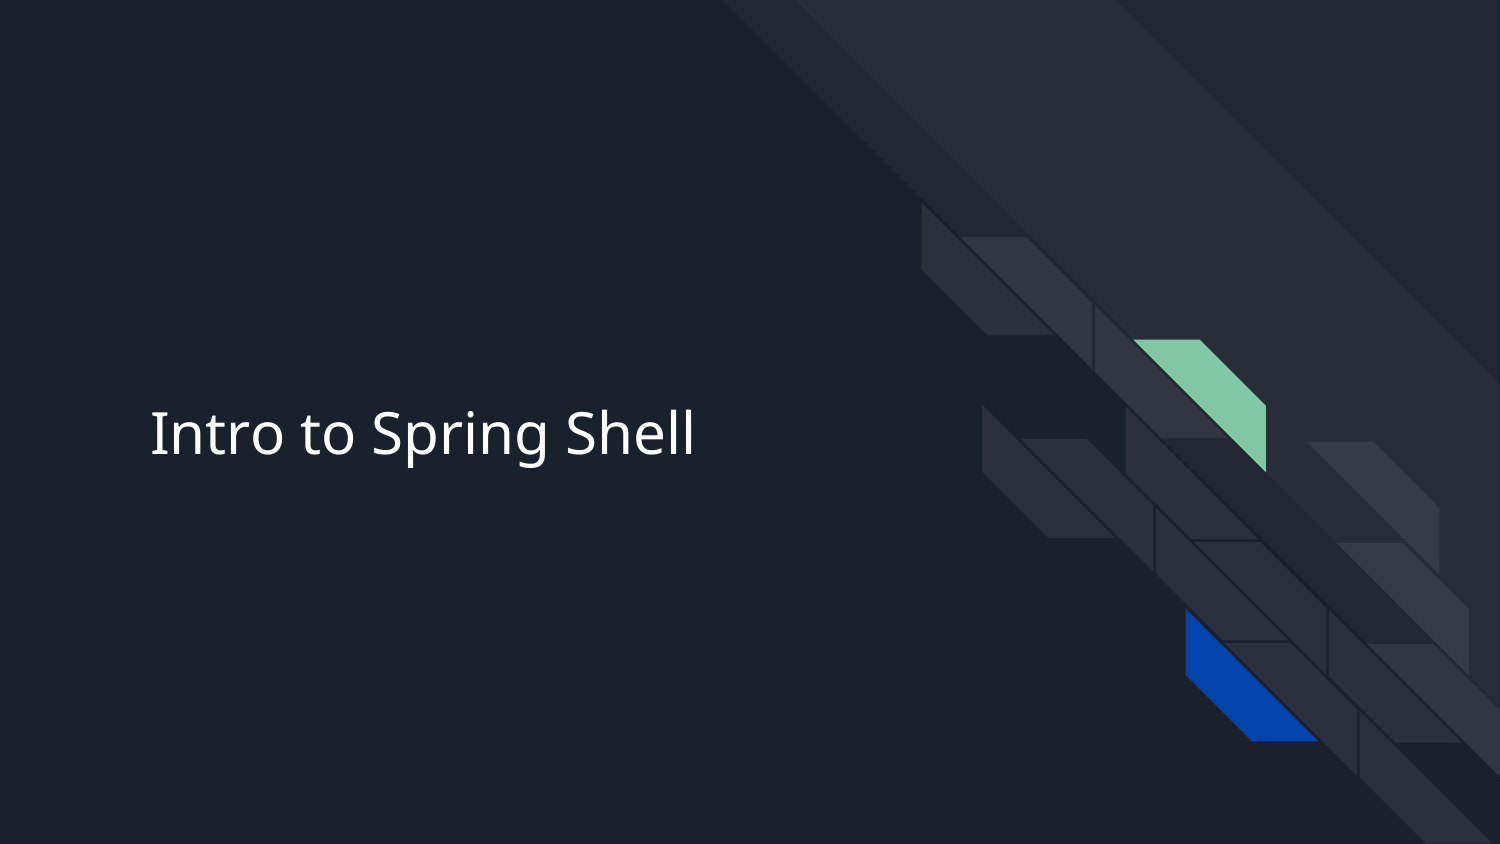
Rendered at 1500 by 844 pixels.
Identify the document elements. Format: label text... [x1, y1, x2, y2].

title Intro to Spring Shell [135, 336, 888, 526]
